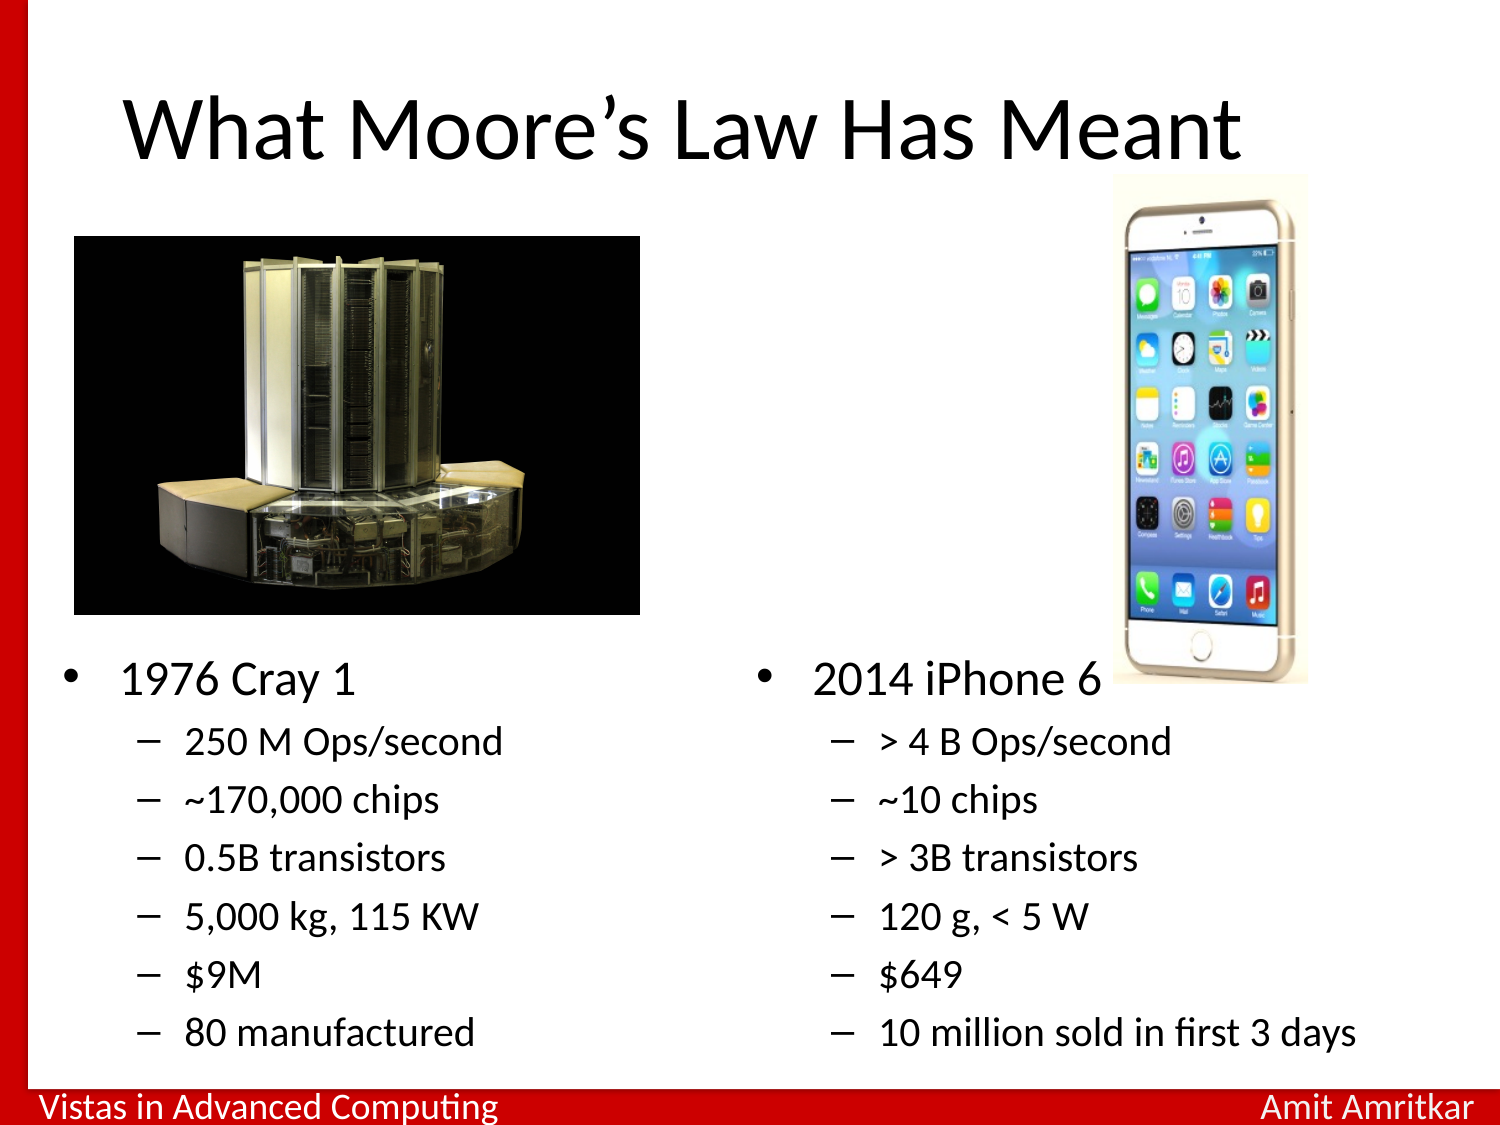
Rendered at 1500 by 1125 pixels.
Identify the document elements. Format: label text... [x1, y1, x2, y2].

list 1976 Cray 1 250 M Ops/second ~170,000 chips 0.5B transistors 5,000 kg, 115 KW $9M 80 manufactured [47, 637, 717, 1058]
picture [1112, 174, 1309, 684]
list 2014 iPhone 6 > 4 B Ops/second ~10 chips > 3B transistors 120 g, < 5 W $649 10 million sold in first 3 days [741, 637, 1464, 1058]
title What Moore’s Law Has Meant [61, 60, 1307, 186]
picture [73, 236, 641, 615]
